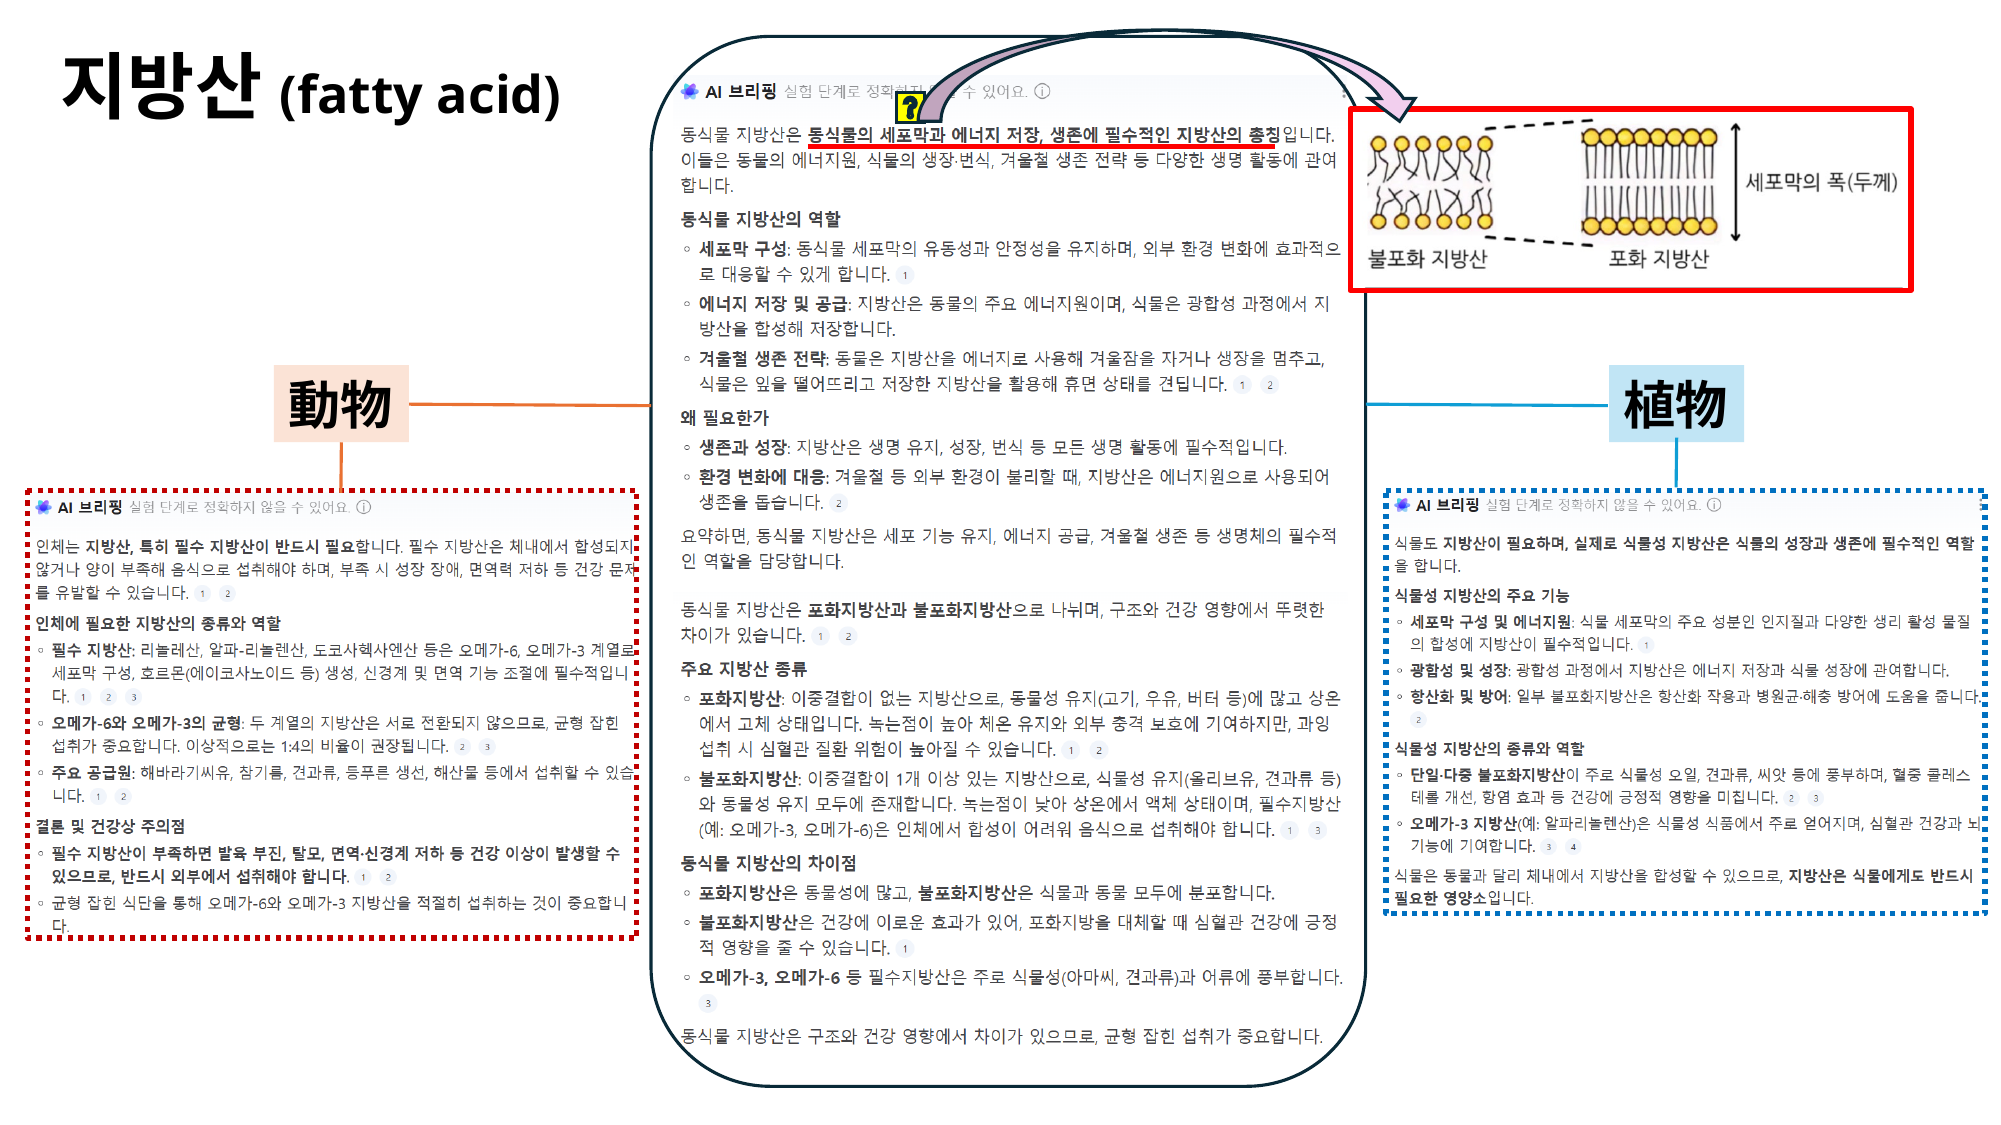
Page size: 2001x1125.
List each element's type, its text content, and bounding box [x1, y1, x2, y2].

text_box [650, 35, 1367, 1087]
text_box 지방산(fatty acid) [45, 33, 862, 136]
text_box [917, 29, 1909, 289]
picture [29, 492, 635, 936]
picture [1387, 492, 1984, 912]
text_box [1365, 364, 1745, 488]
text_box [273, 364, 652, 494]
